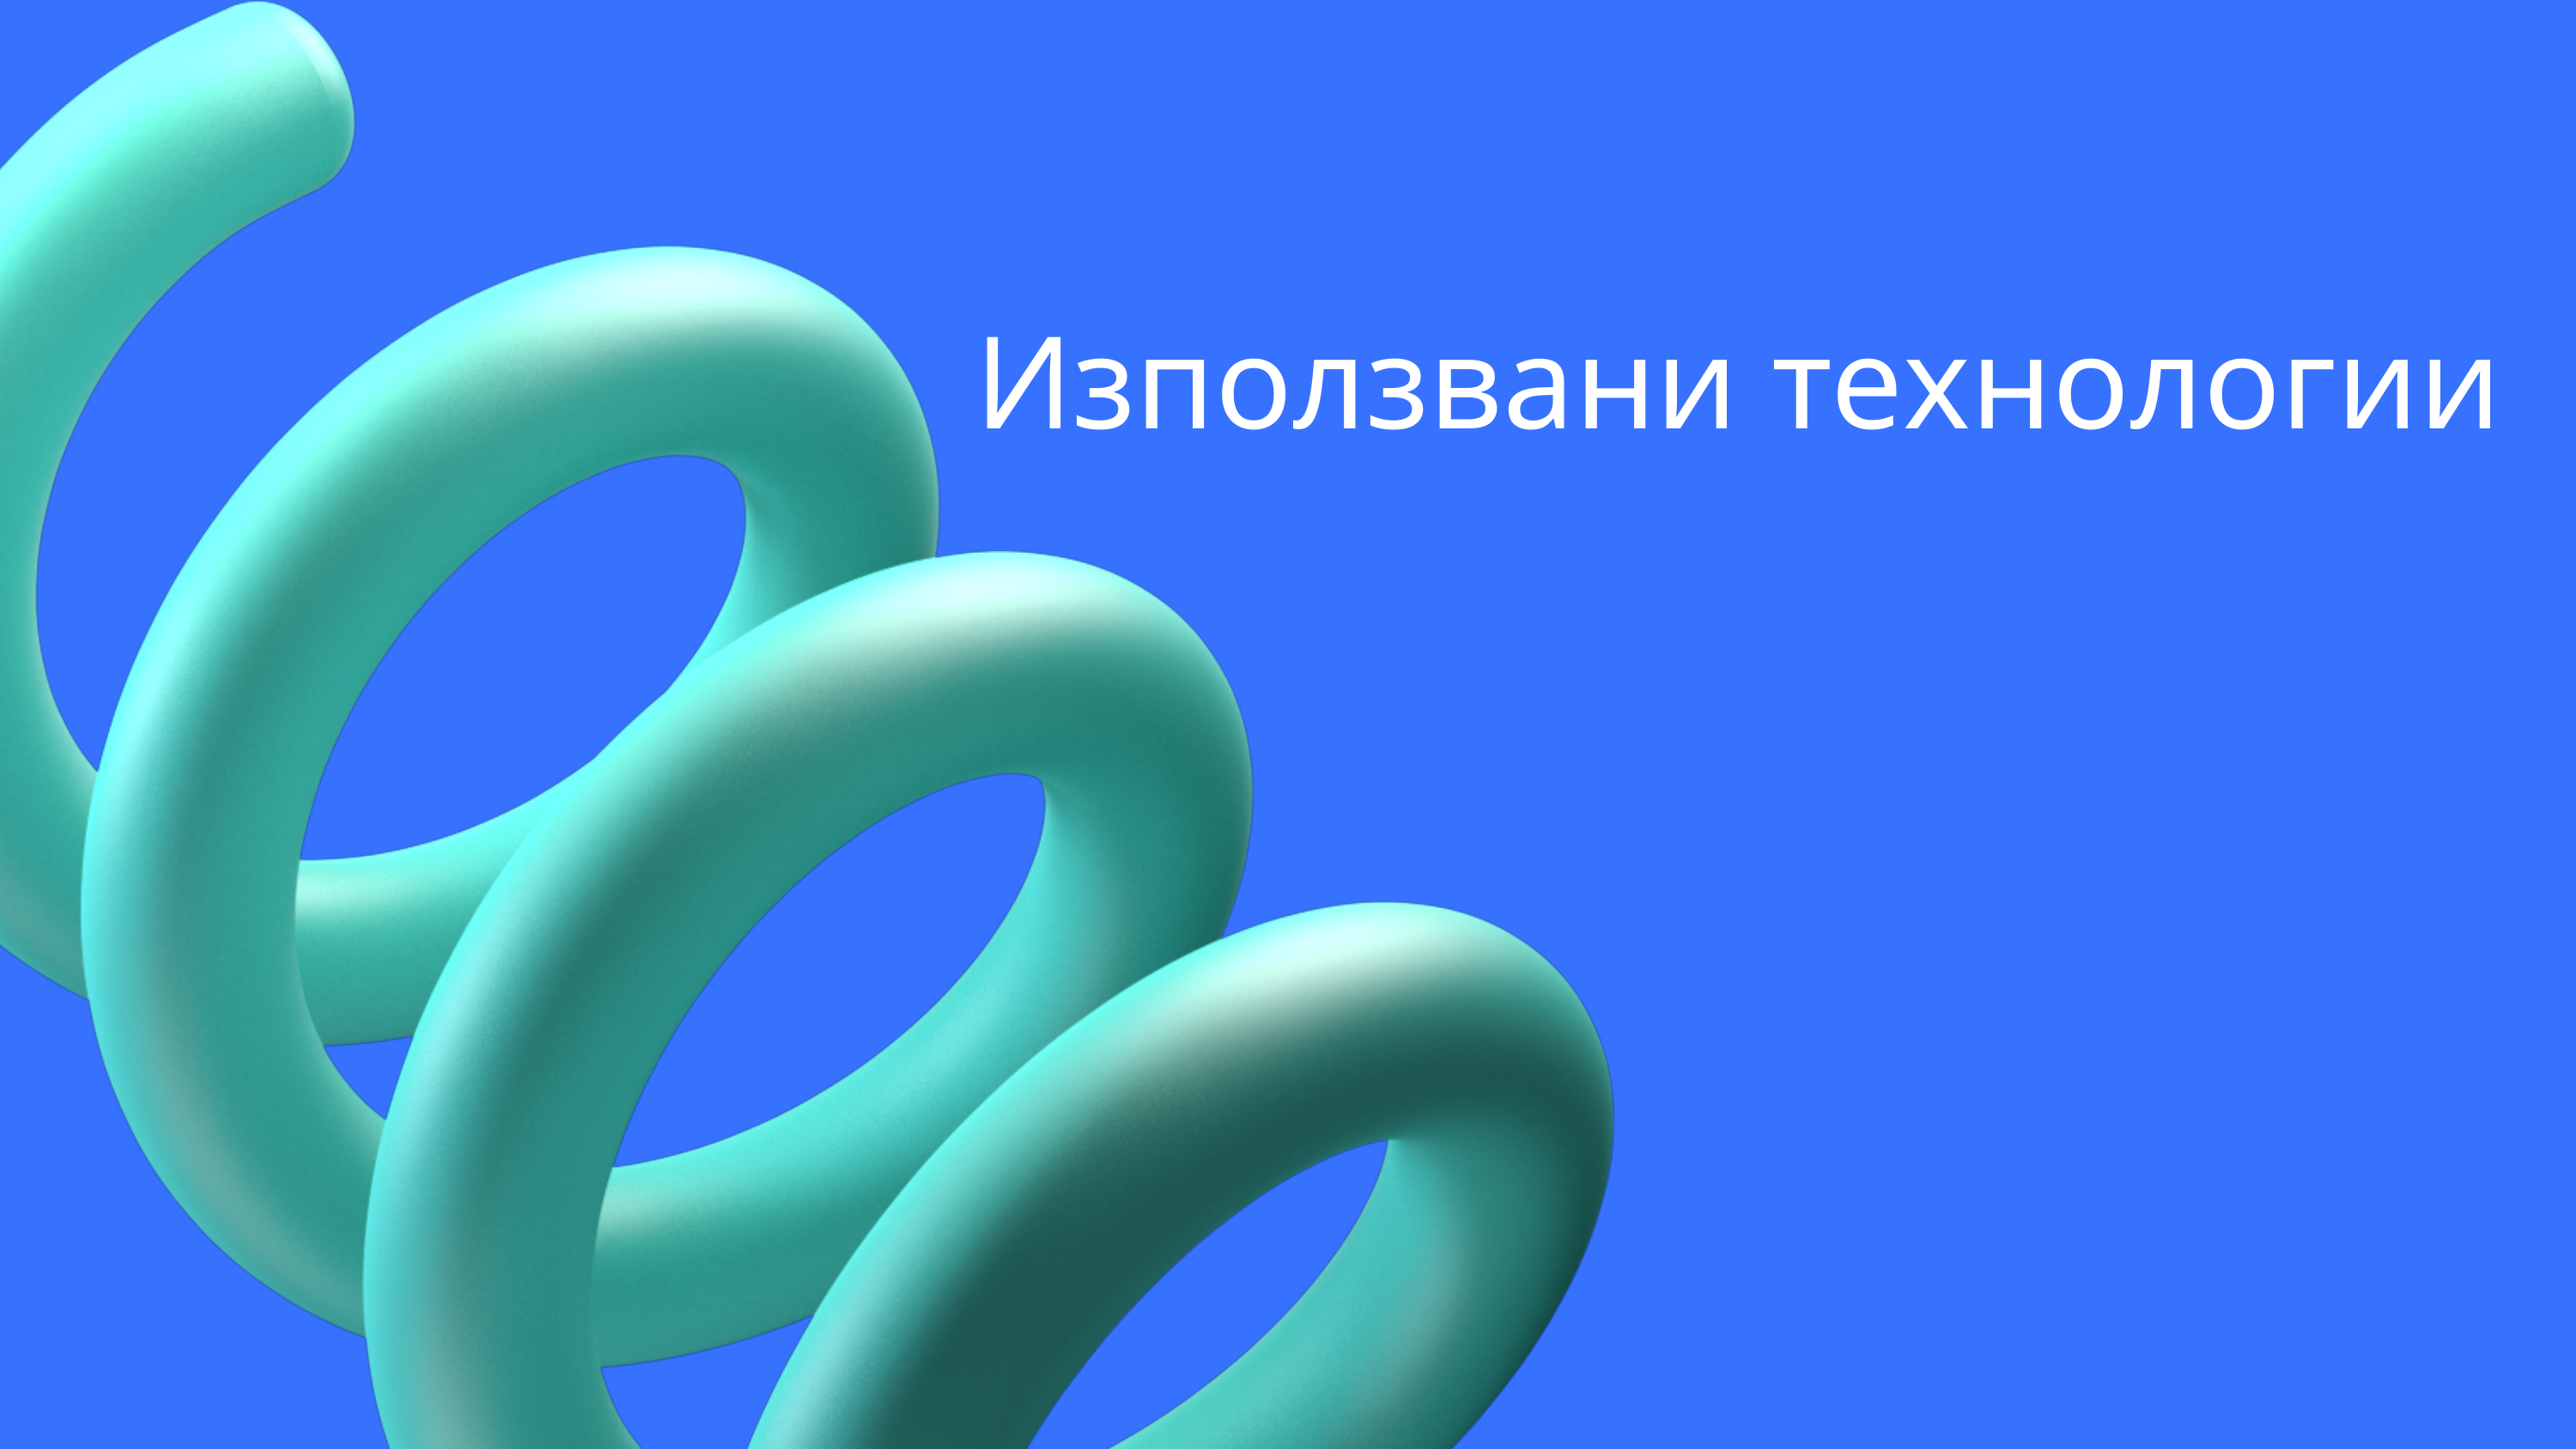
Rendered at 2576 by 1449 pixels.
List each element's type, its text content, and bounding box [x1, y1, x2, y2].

text_box [0, 0, 1877, 1449]
text_box Използвани технологии [684, 274, 2576, 455]
